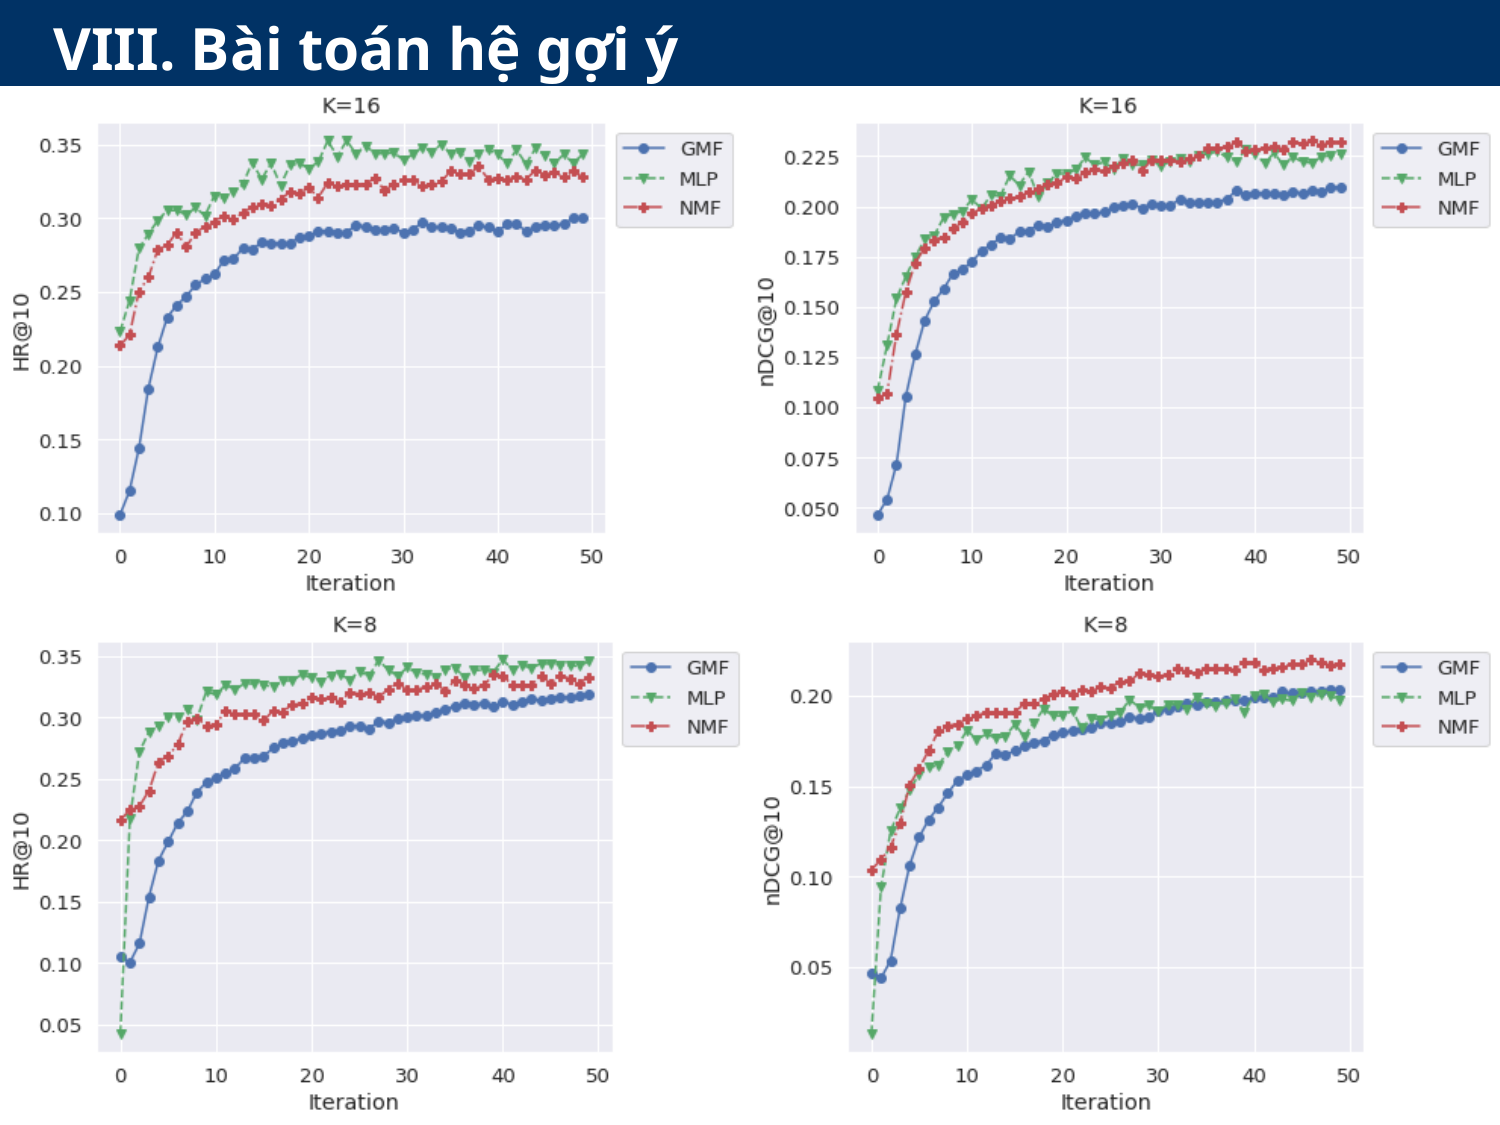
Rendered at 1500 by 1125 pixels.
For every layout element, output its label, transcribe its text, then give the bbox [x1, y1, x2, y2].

picture [0, 0, 1500, 1125]
title VIII. Bài toán hệ gợi ý [38, 12, 1462, 86]
